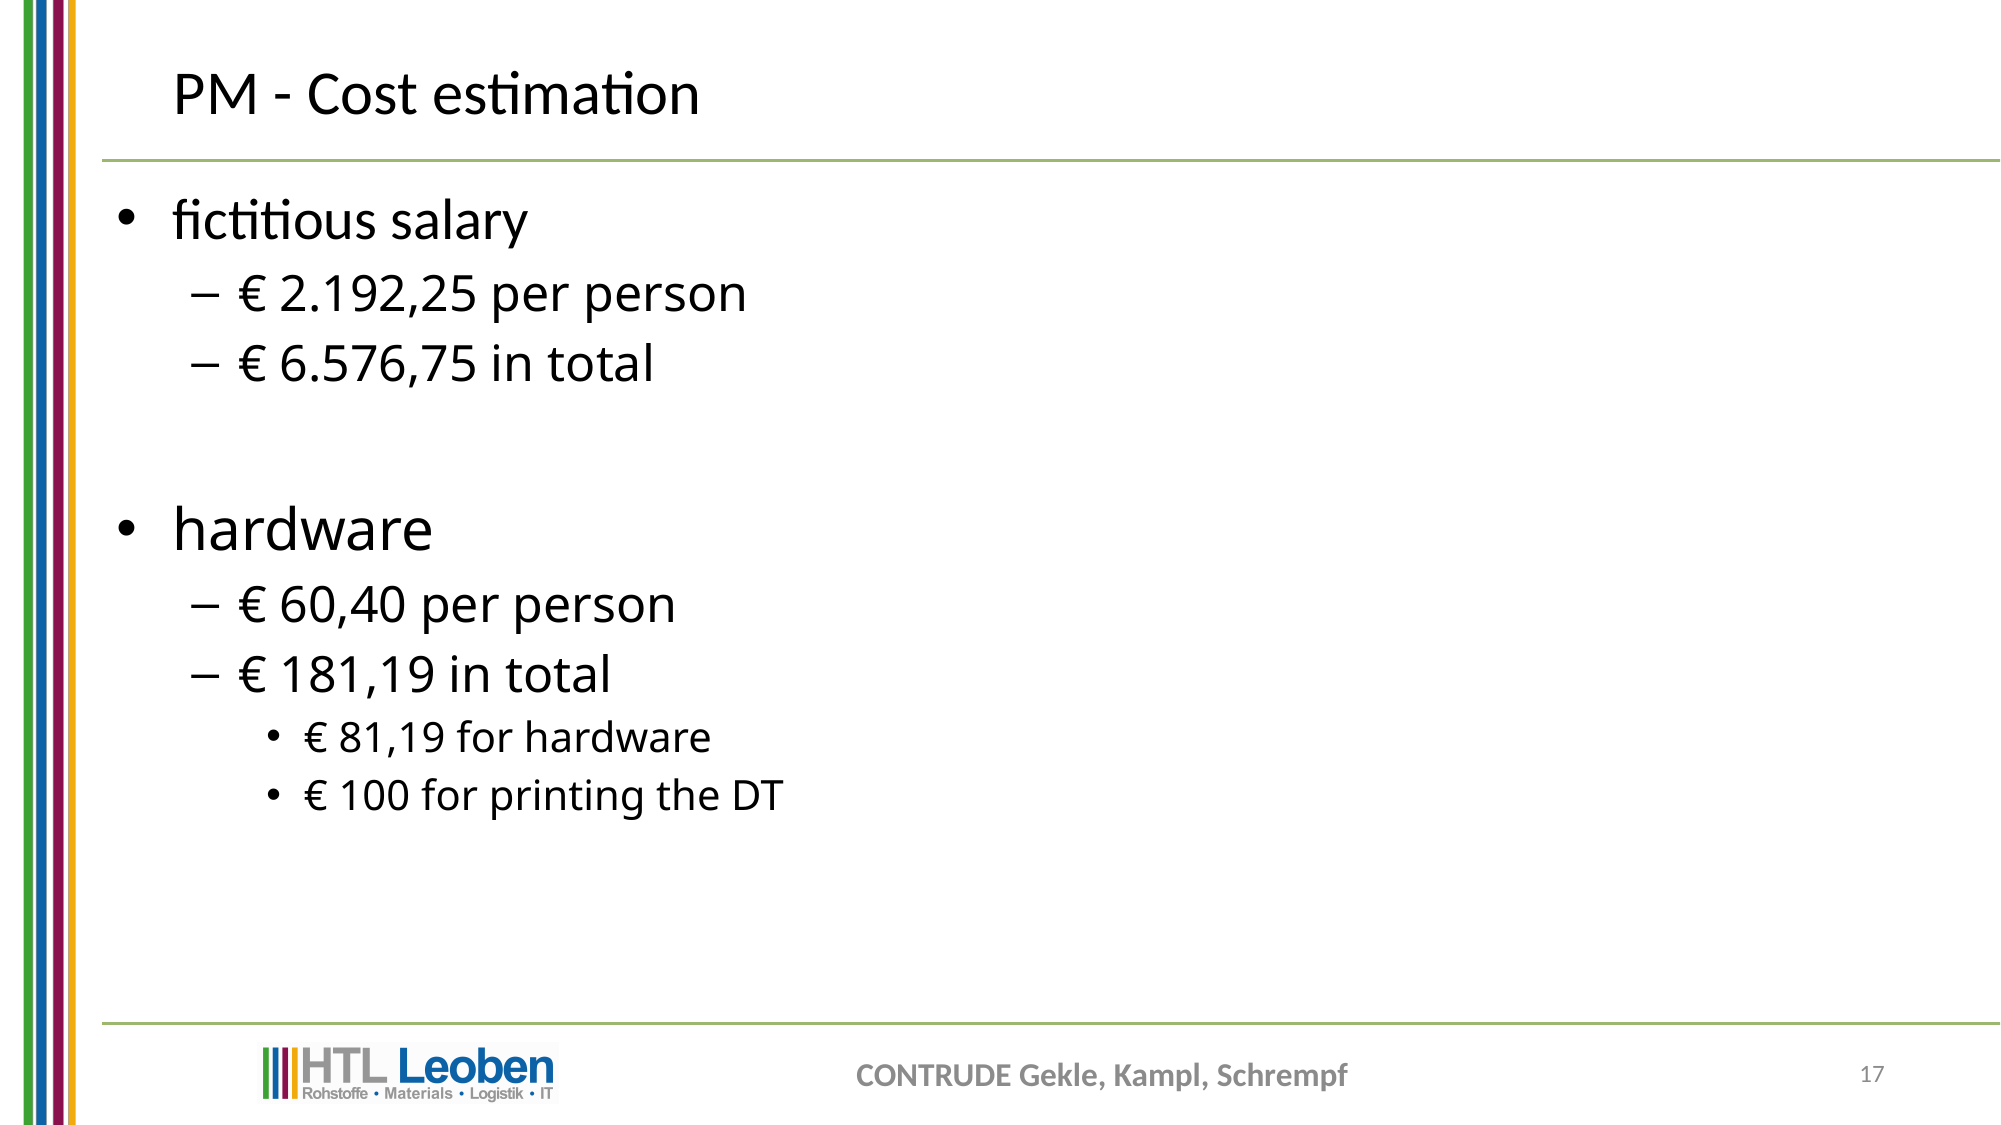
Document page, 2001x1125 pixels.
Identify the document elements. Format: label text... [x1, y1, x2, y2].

list fictitious salary € 2.192,25 per person € 6.576,75 in total hardware € 60,40 per person € 181,19 in total € 81,19 for hardware € 100 for printing the DT [101, 173, 1902, 1006]
picture [257, 1042, 559, 1104]
footer CONTRUDE Gekle, Kampl, Schrempf [432, 1042, 1433, 1103]
slide_number 17 [1433, 1042, 1900, 1103]
title PM - Cost estimation [158, 30, 1844, 149]
